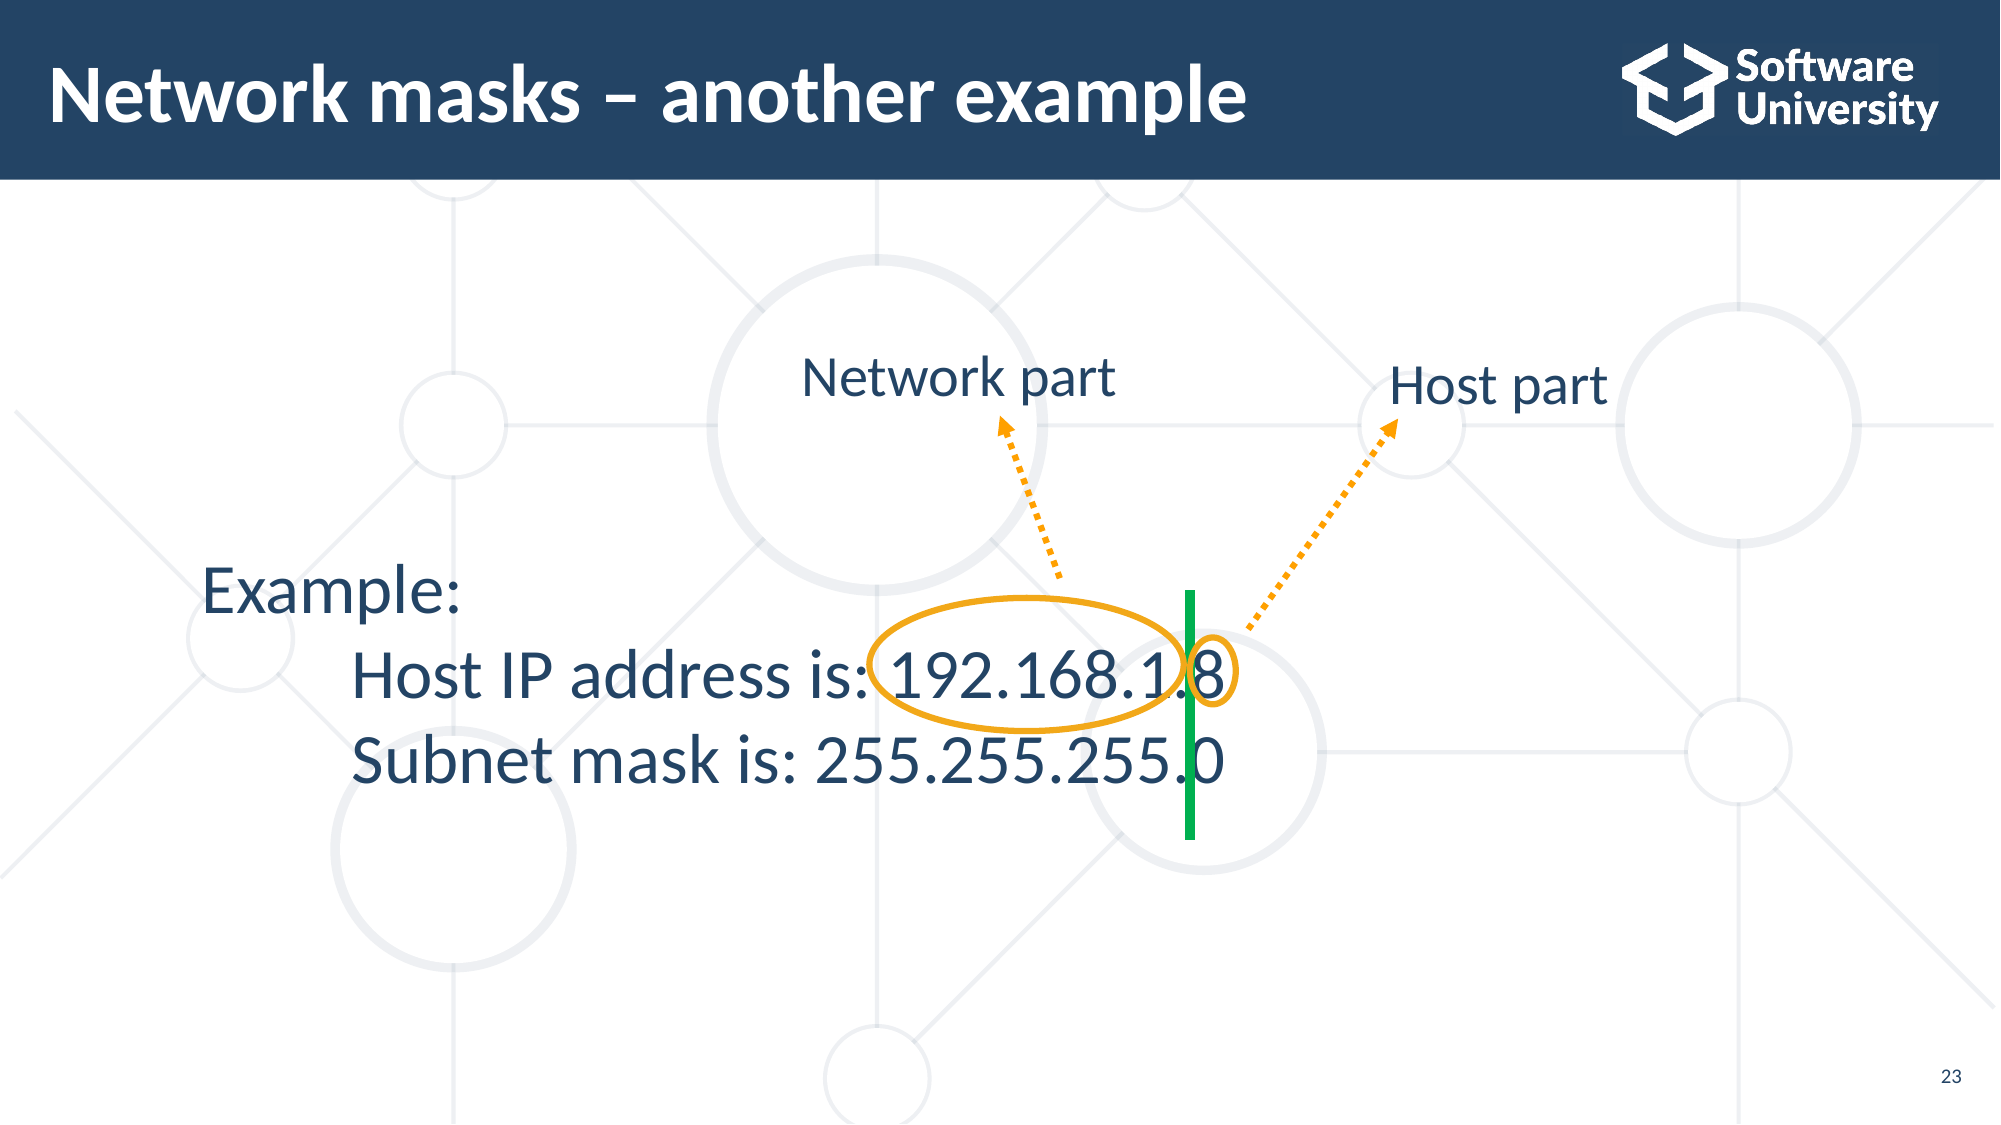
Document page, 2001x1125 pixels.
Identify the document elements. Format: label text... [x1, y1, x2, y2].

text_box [999, 415, 1061, 579]
picture [1622, 43, 1939, 136]
text_box Host part [1374, 338, 1670, 424]
title Network masks – another example [31, 16, 1591, 162]
text_box [867, 595, 1185, 734]
text_box [1195, 635, 1238, 707]
slide_number 23 [1897, 1049, 1968, 1101]
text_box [1247, 418, 1399, 630]
text_box Network part [786, 330, 1166, 416]
text_box Example: Host IP address is: 192.168.1.8 Subnet mask is: 255.255.255.0 [186, 535, 1354, 875]
